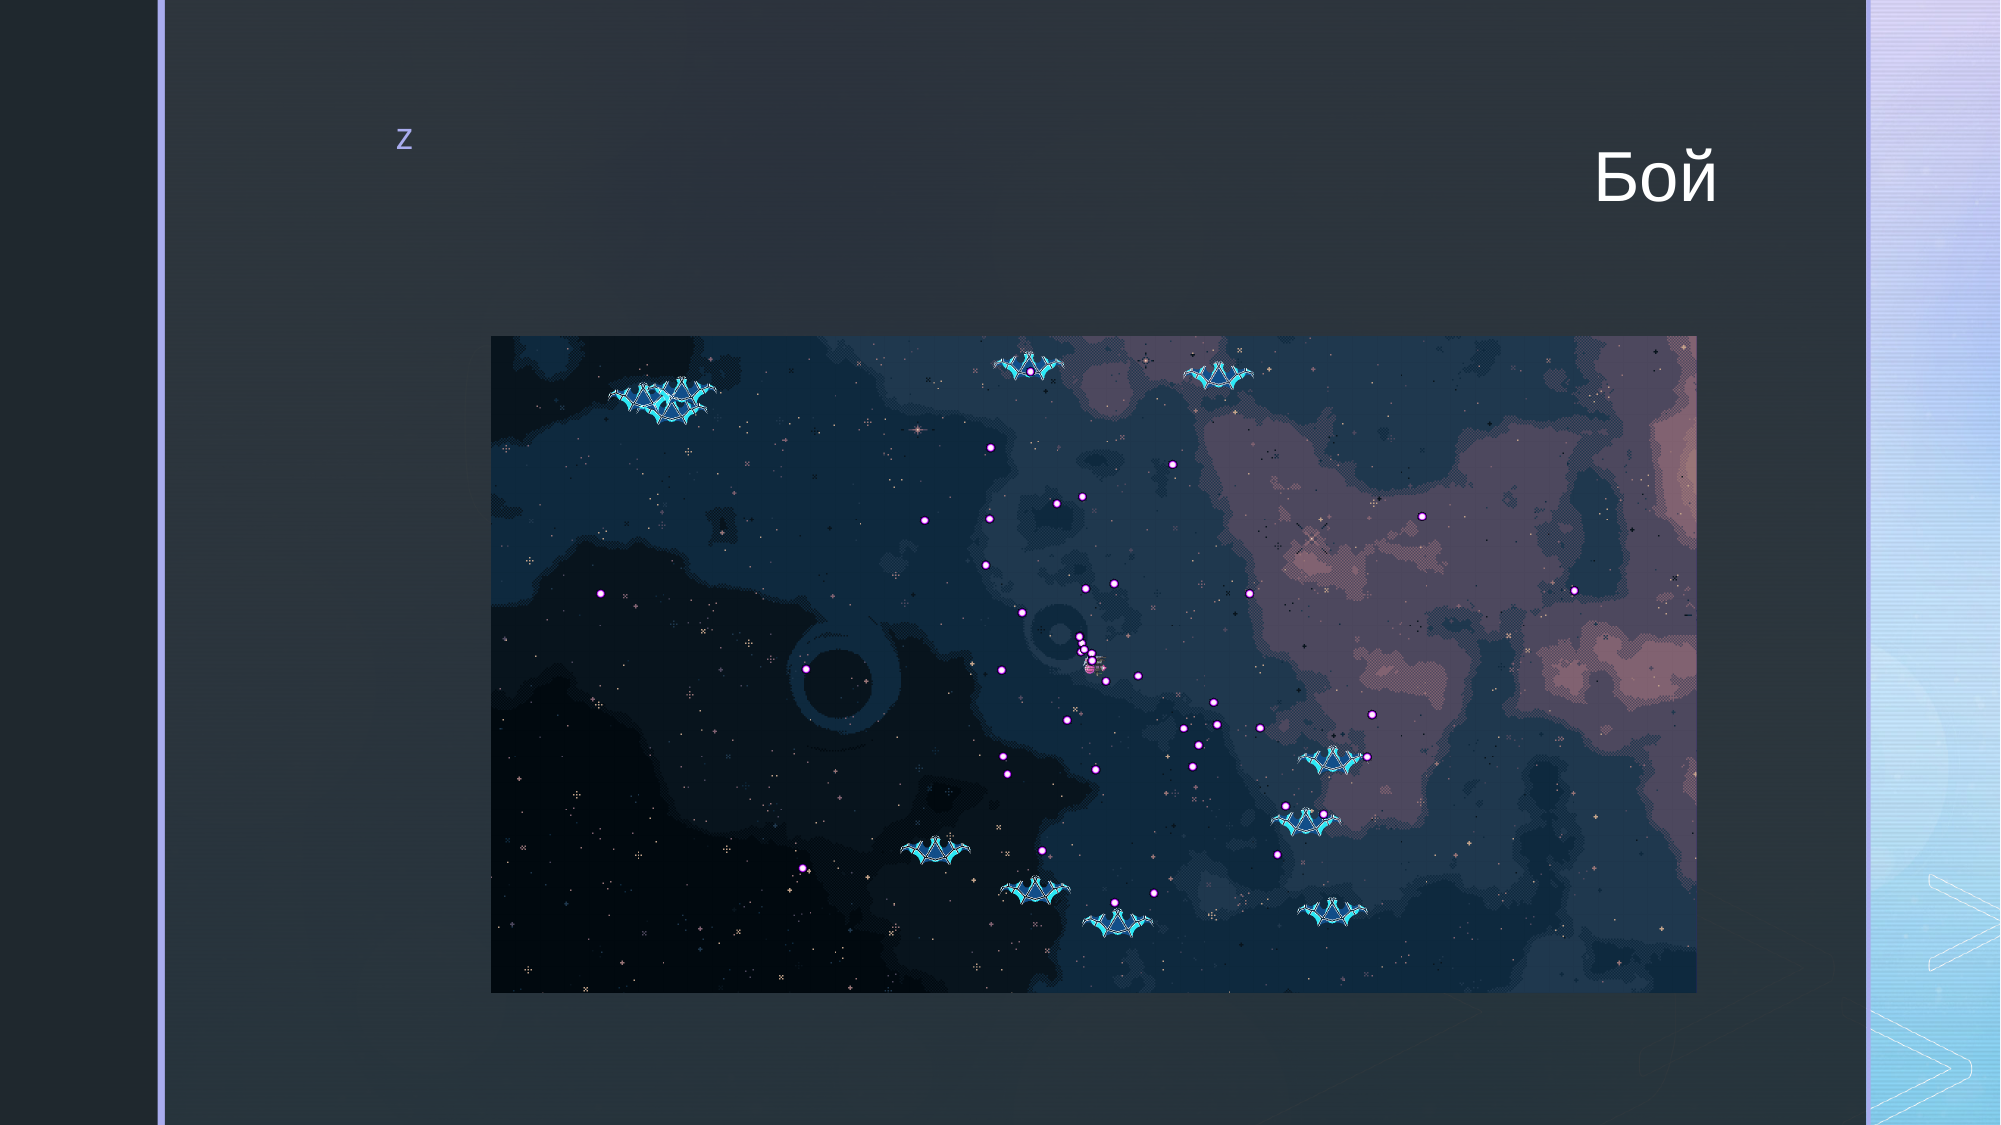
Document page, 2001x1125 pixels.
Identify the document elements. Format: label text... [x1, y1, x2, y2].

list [491, 336, 1698, 993]
title Бой [428, 132, 1735, 310]
picture [1871, 0, 2001, 1125]
